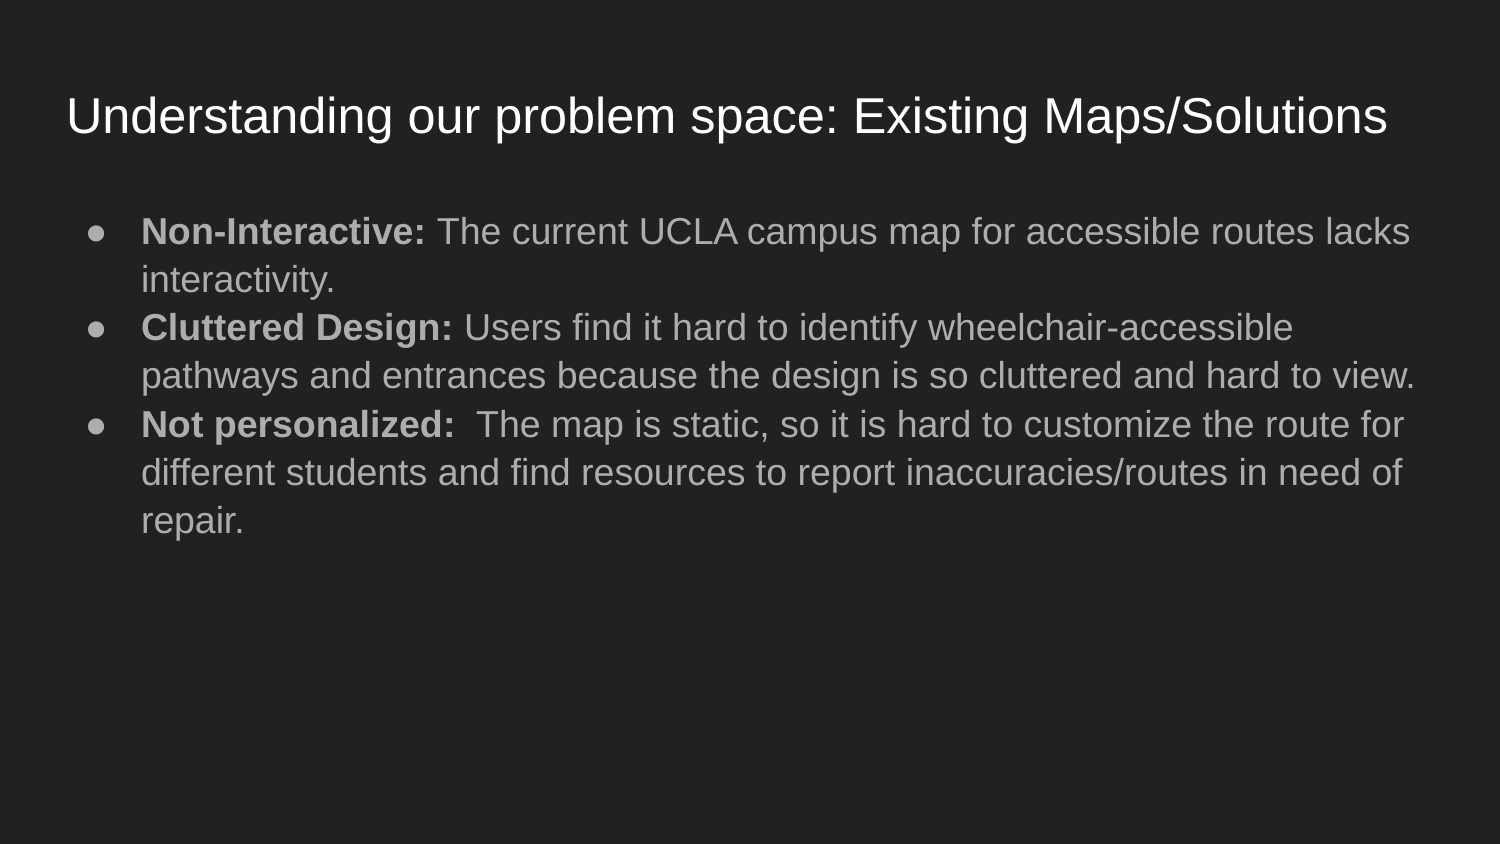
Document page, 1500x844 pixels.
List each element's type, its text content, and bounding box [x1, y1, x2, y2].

list Non-Interactive: The current UCLA campus map for accessible routes lacks interactivity. Cluttered Design: Users find it hard to identify wheelchair-accessible pathways and entrances because the design is so cluttered and hard to view. Not personalized: The map is static, so it is hard to customize the route for different students and find resources to report inaccuracies/routes in need of repair. [51, 189, 1449, 750]
title Understanding our problem space: Existing Maps/Solutions [51, 72, 1449, 167]
